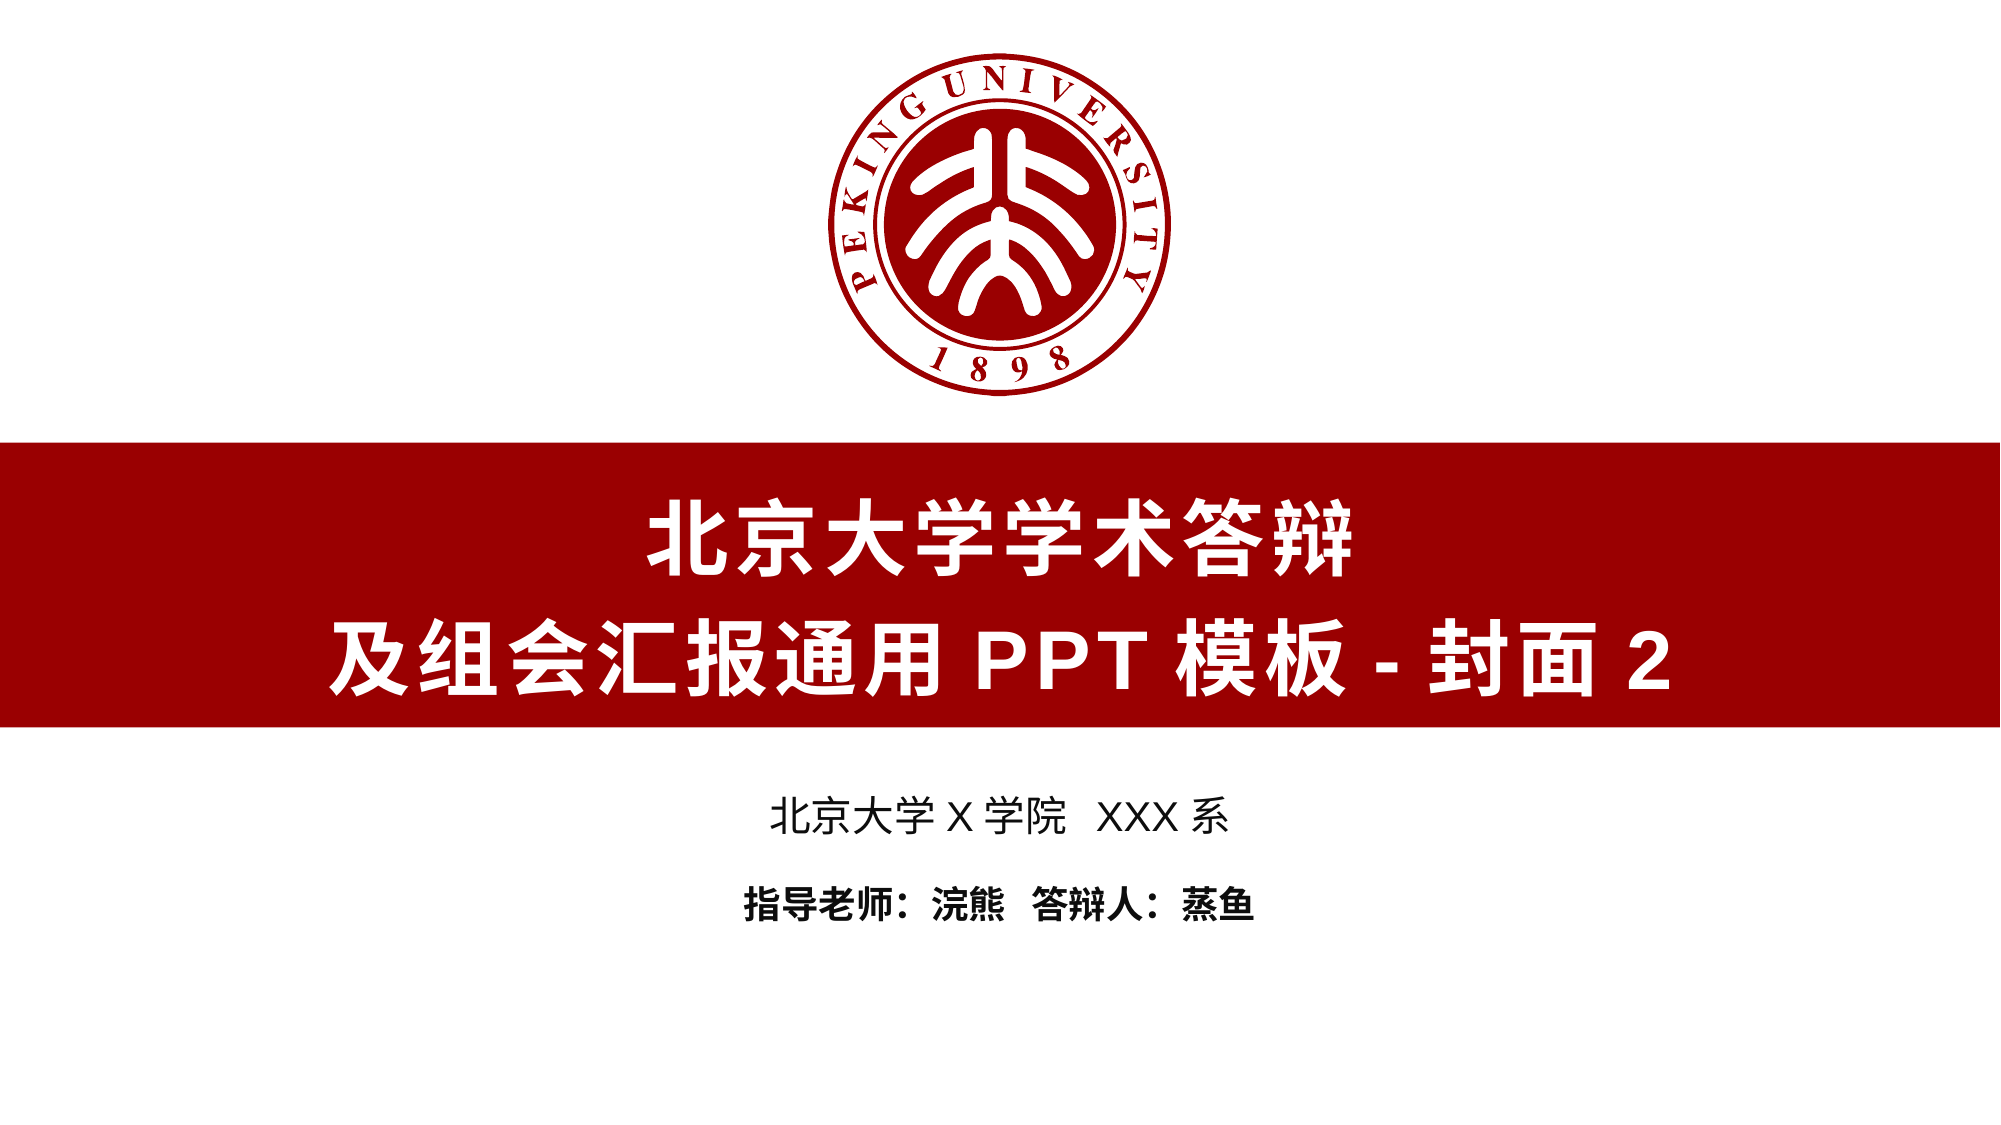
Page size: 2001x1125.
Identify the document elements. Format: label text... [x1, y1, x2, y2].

text_box 指导老师：浣熊 答辩人：蒸鱼 [728, 873, 1272, 934]
text_box [0, 442, 2000, 728]
text_box 北京大学学术答辩 及组会汇报通用PPT模板-封面2 [266, 458, 1734, 714]
text_box 北京大学X学院 XXX系 [574, 782, 1426, 848]
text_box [828, 53, 1172, 397]
